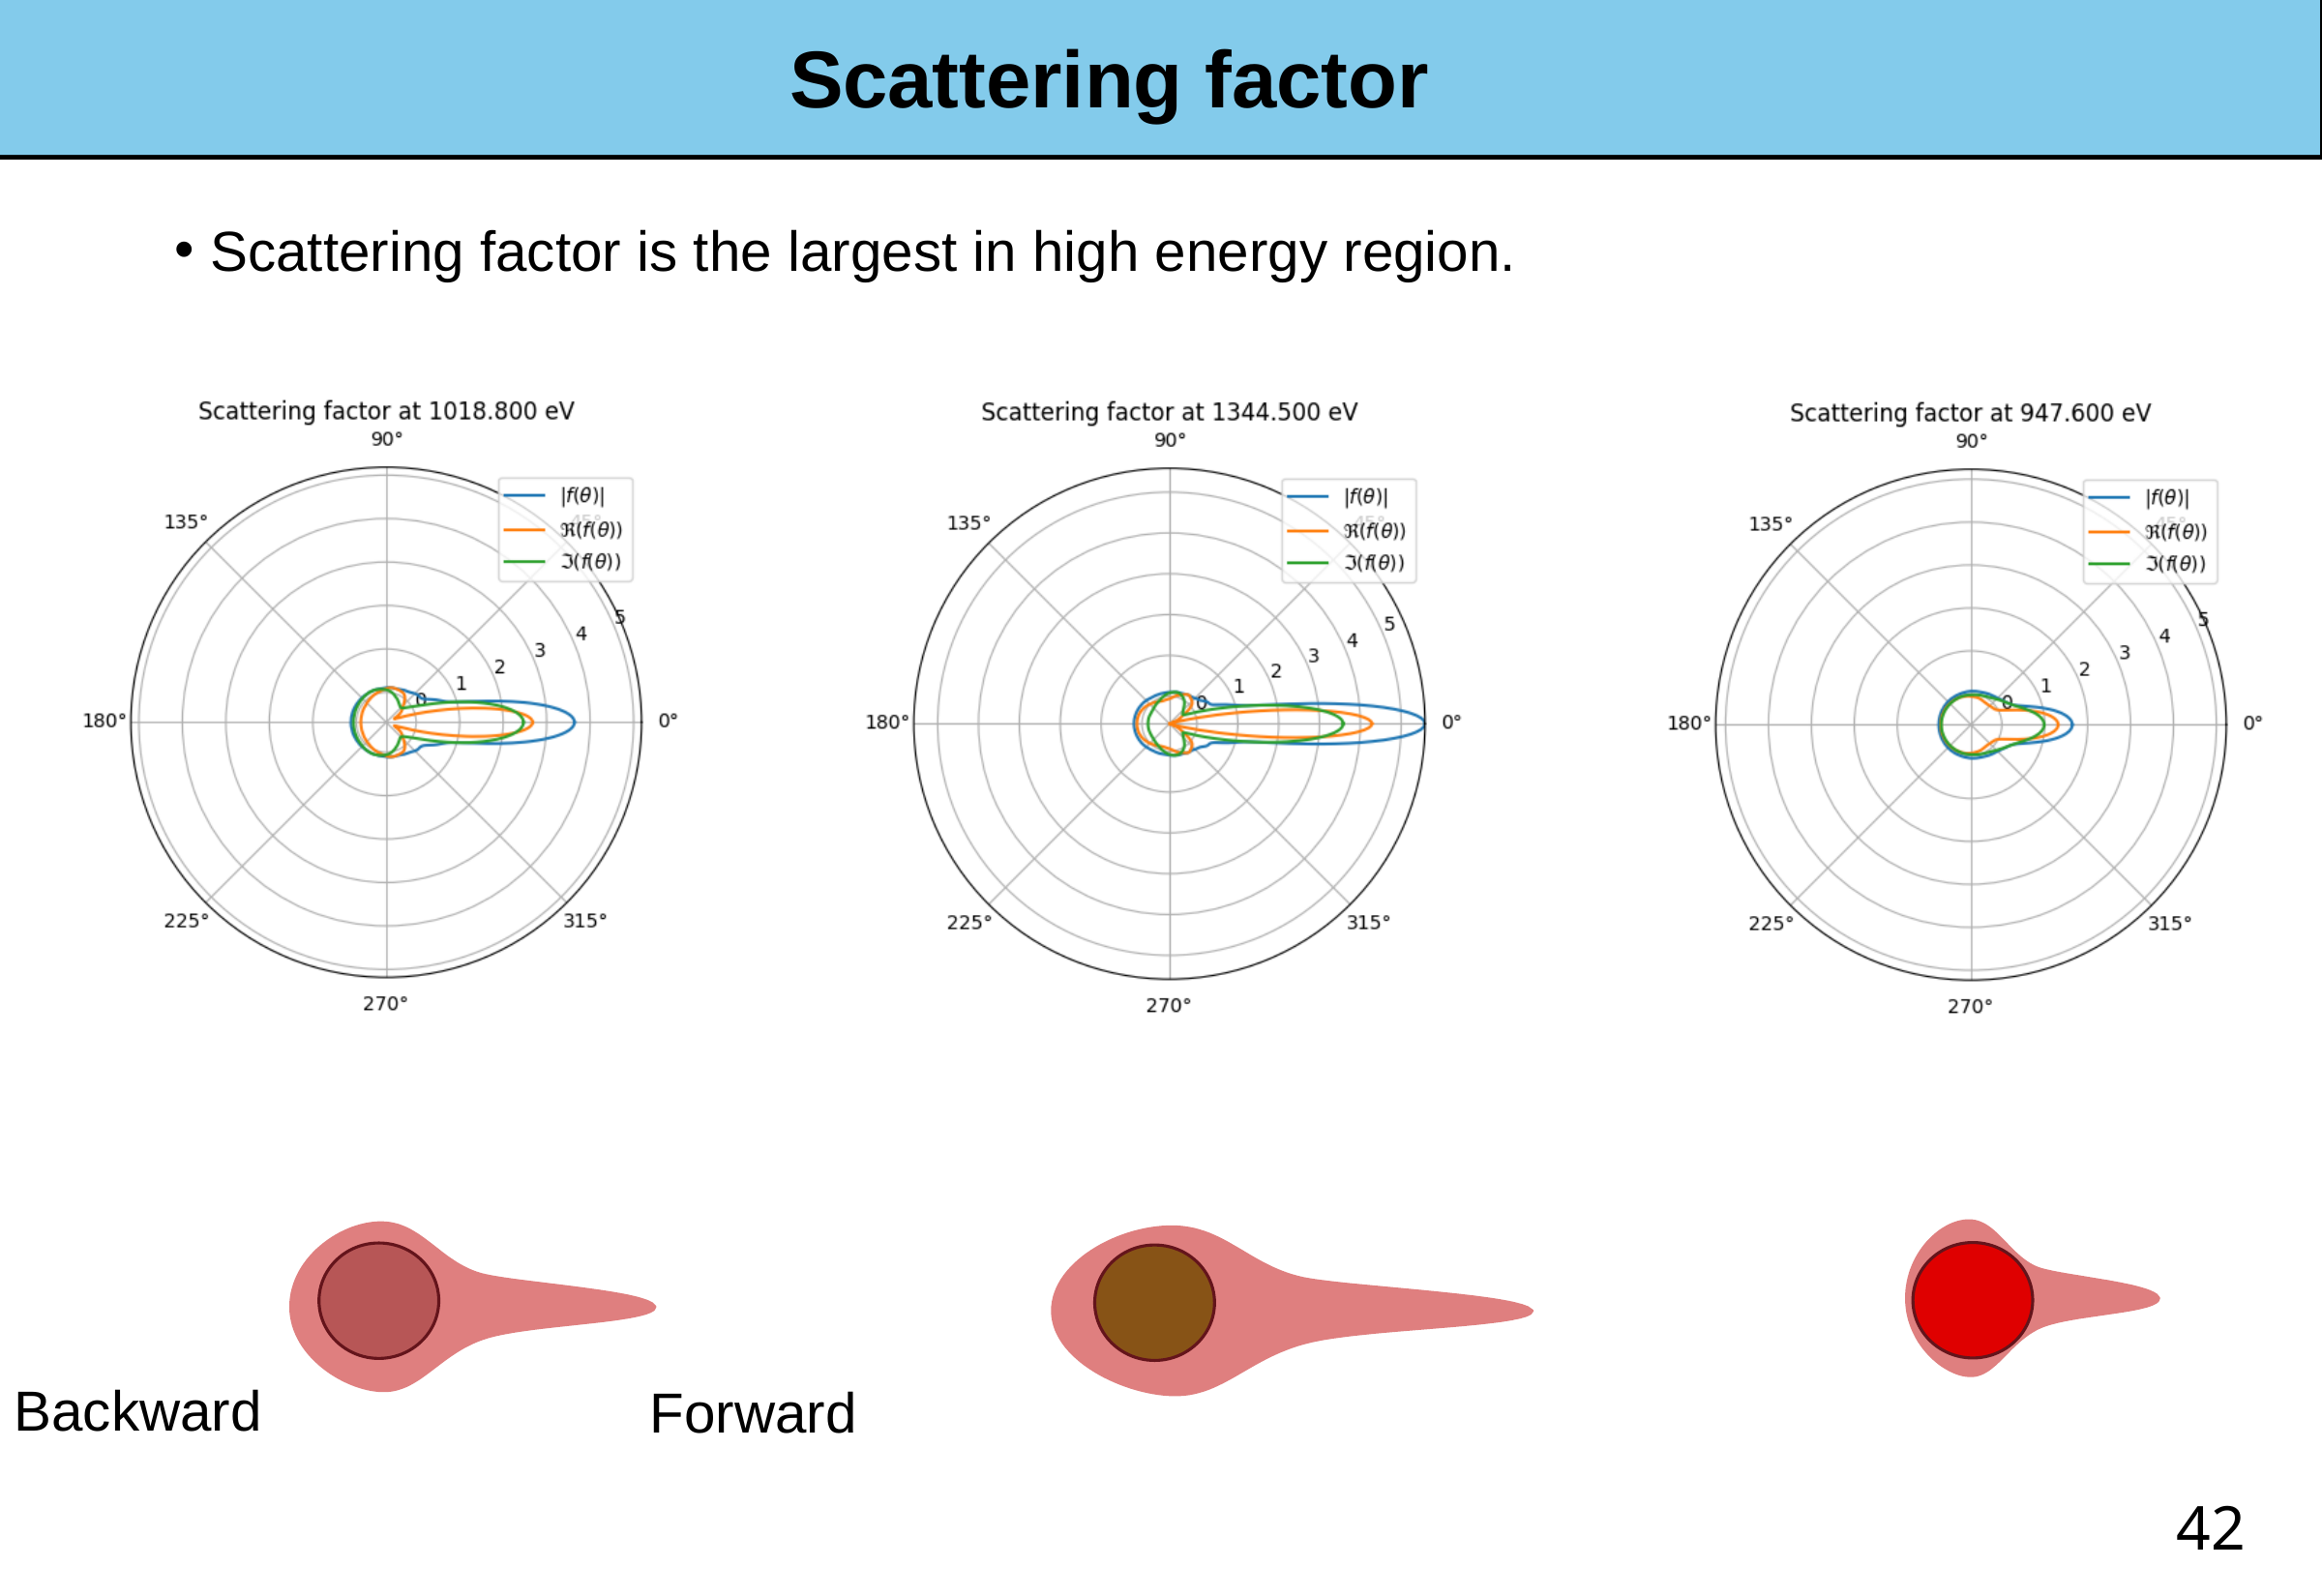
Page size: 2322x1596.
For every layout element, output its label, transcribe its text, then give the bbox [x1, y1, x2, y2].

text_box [1050, 1225, 1534, 1397]
list Scattering factor is the largest in high energy region. [160, 215, 1557, 306]
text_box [1904, 1218, 2161, 1378]
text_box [80, 387, 2273, 1029]
text_box Scattering factor [769, 19, 1480, 132]
text_box Forward [635, 1369, 896, 1452]
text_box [288, 1221, 658, 1393]
text_box Backward [0, 1367, 438, 1450]
